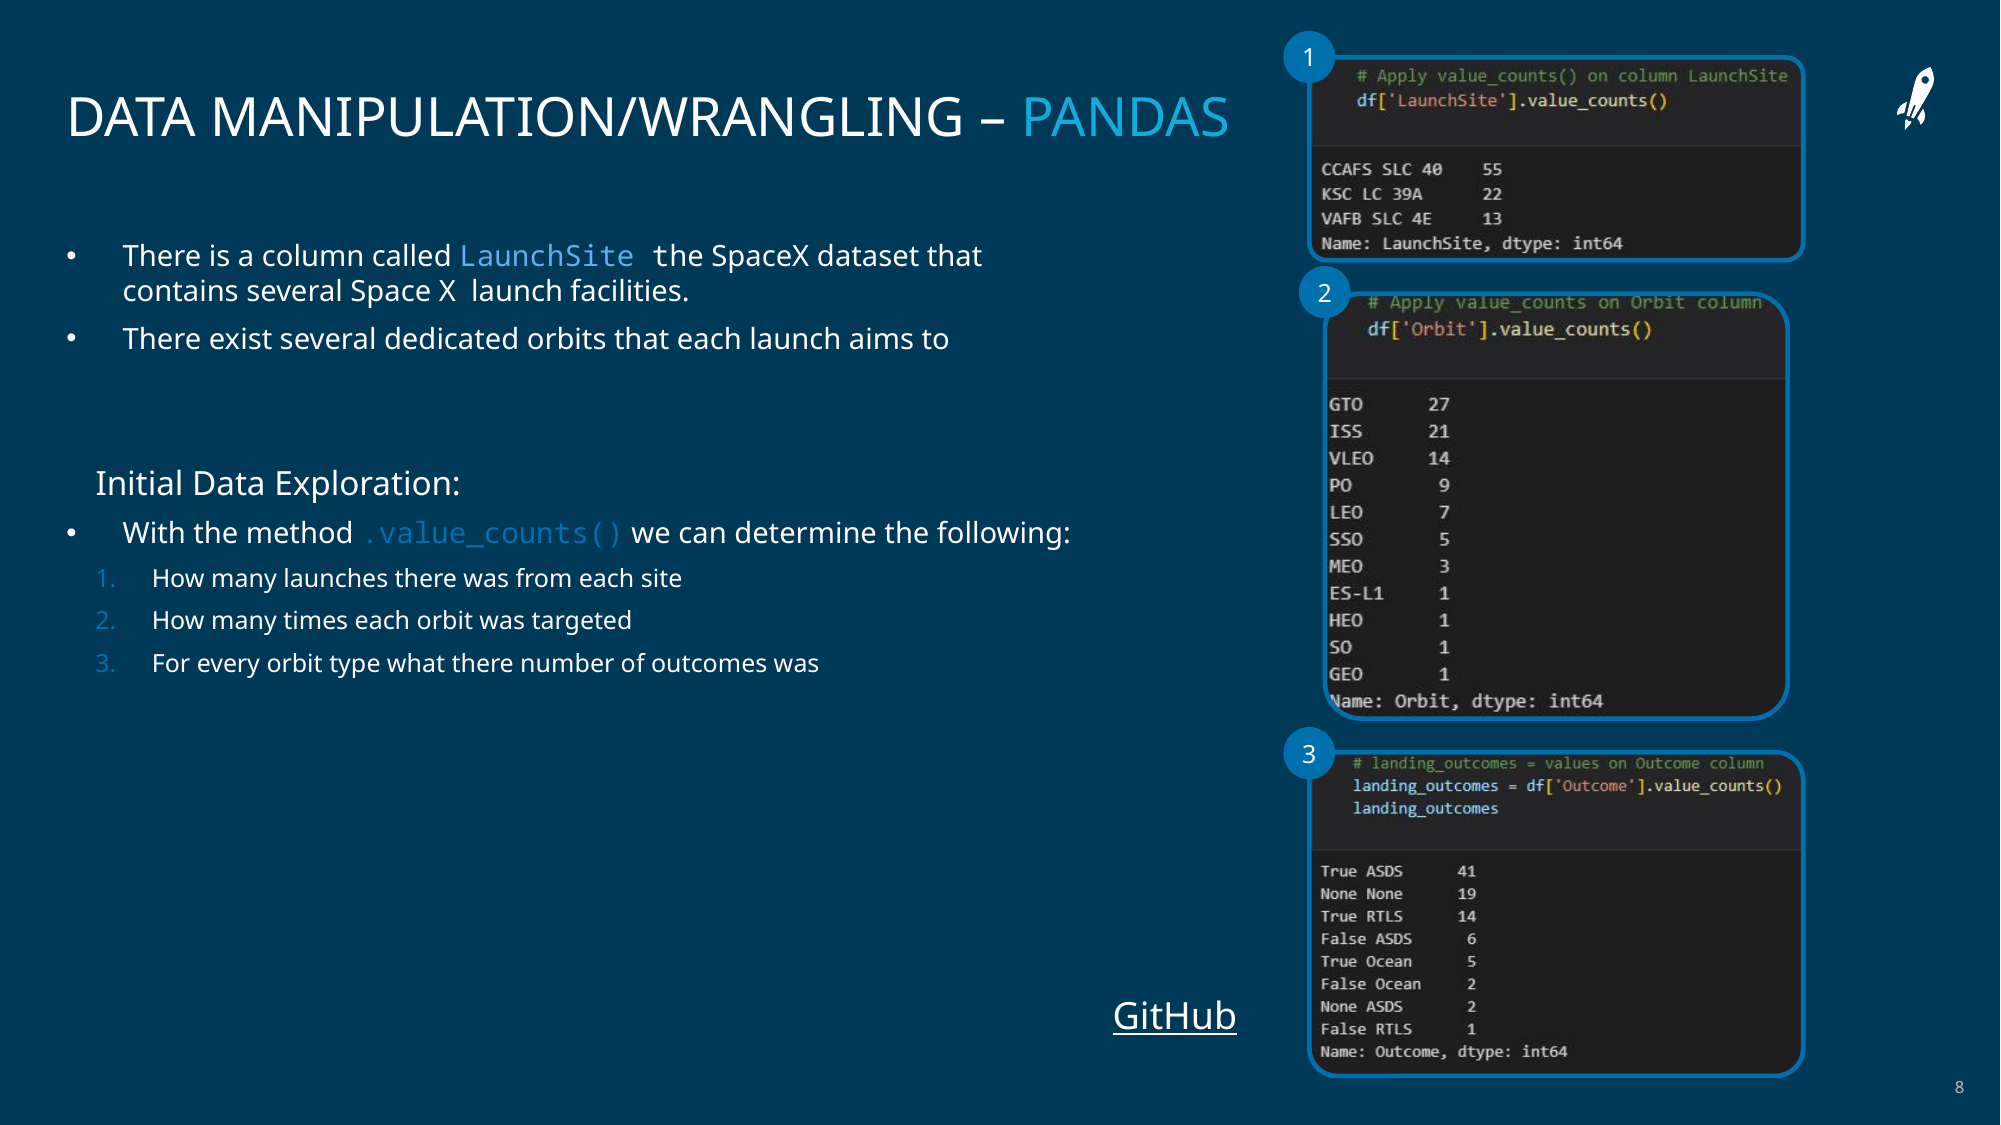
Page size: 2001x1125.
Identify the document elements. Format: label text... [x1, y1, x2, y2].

title DATA MANIPULATION/WRANGLING – PANDAS [66, 30, 1307, 149]
text_box 1 [1282, 29, 1337, 85]
picture [1309, 752, 1804, 1076]
title DATA MANIPULATION/WRANGLING – PANDAS [1317, 30, 1863, 149]
list There is a column called LaunchSite the SpaceX dataset that contains several Space X launch facilities. There exist several dedicated orbits that each launch aims to Initial Data Exploration: With the method .value_counts() we can determine the following: How many launches there was from each site How many times each orbit was targeted For every orbit type what there number of outcomes was [66, 237, 1107, 425]
text_box GitHub [1097, 984, 1299, 1051]
picture [1309, 57, 1804, 261]
picture [1324, 293, 1788, 719]
text_box 3 [1282, 725, 1337, 781]
text_box 2 [1297, 265, 1352, 320]
